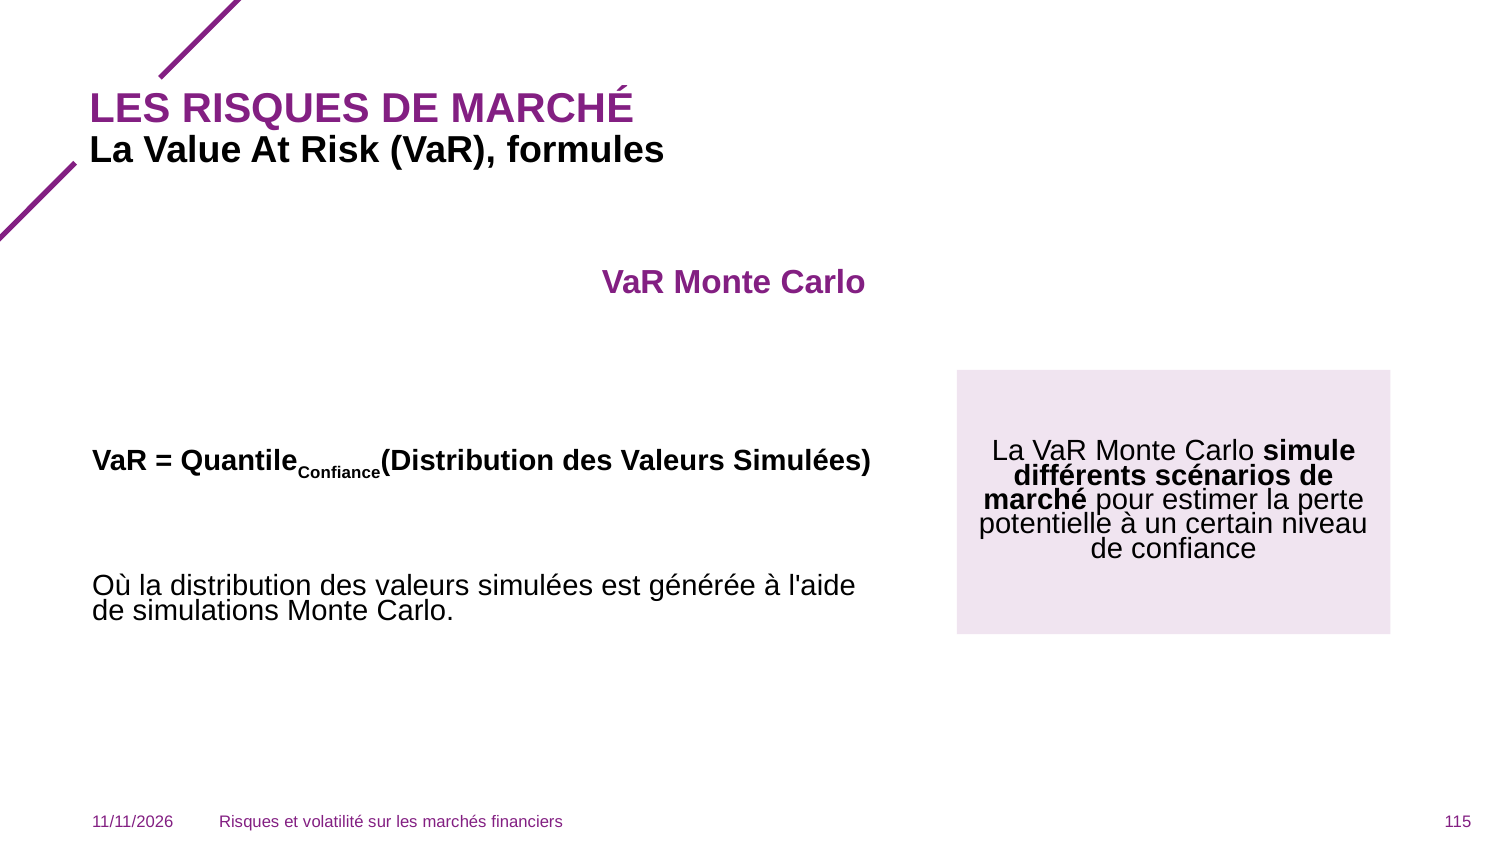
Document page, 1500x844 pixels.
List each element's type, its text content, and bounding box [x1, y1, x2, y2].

text_box VaR Monte Carlo [77, 241, 1391, 325]
slide_number 115 [1387, 797, 1487, 844]
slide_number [77, 797, 205, 844]
footer Risques et volatilité sur les marchés financiers [205, 797, 1385, 844]
list VaR = QuantileConfiance​(Distribution des Valeurs Simulées) Où la distribution des valeurs simulées est générée à l'aide de simulations Monte Carlo. [77, 370, 896, 703]
title Les risques de marché [74, 86, 1385, 132]
list La Value At Risk (VaR), formules [74, 132, 1385, 220]
text_box La VaR Monte Carlo simule différents scénarios de marché pour estimer la perte potentielle à un certain niveau de confiance [956, 369, 1391, 635]
